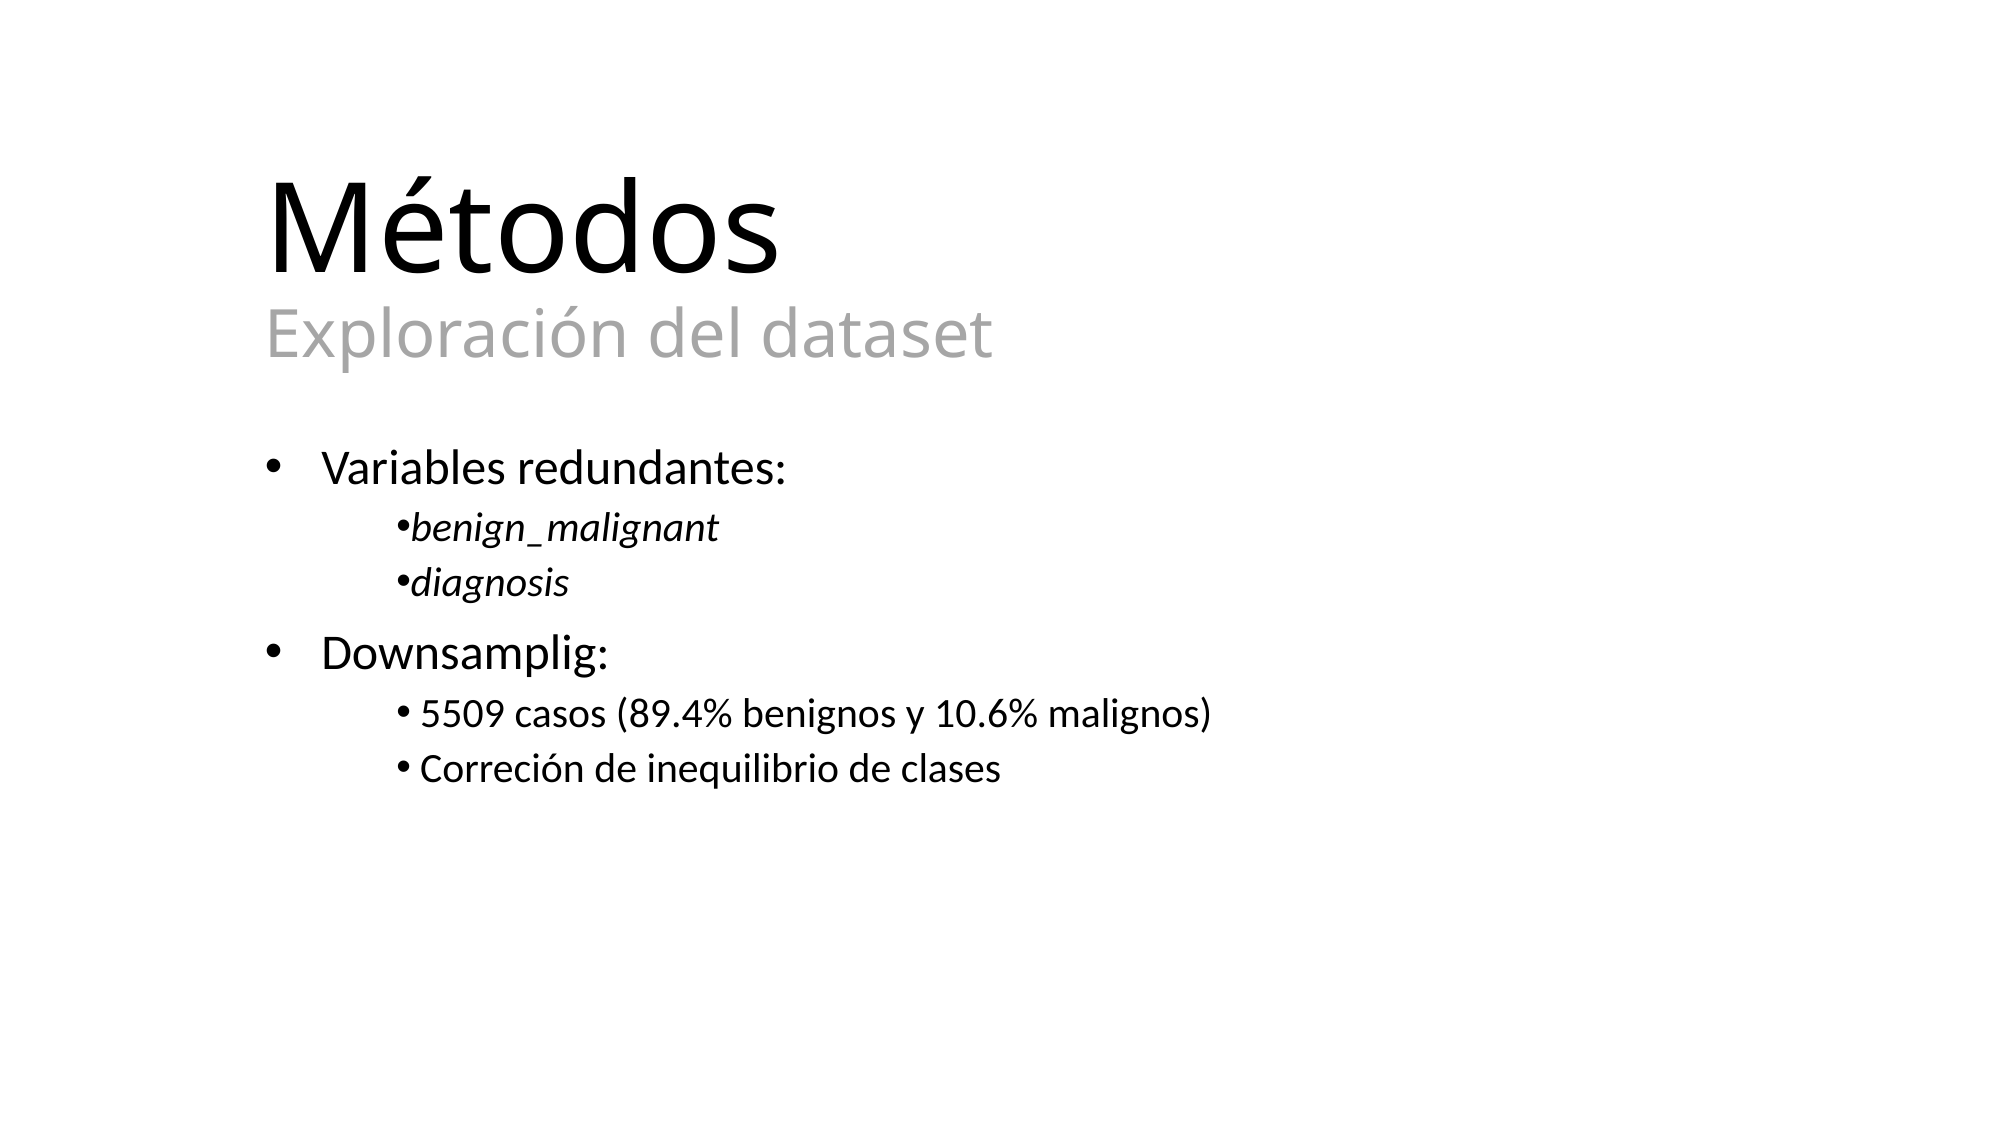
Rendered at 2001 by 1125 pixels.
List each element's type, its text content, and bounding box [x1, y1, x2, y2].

title Métodos Exploración del dataset [249, 121, 1750, 380]
subtitle Variables redundantes: benign_malignant diagnosis Downsamplig: 5509 casos (89.4% benignos y 10.6% malignos) Correción de inequilibrio de clases [249, 433, 1750, 896]
